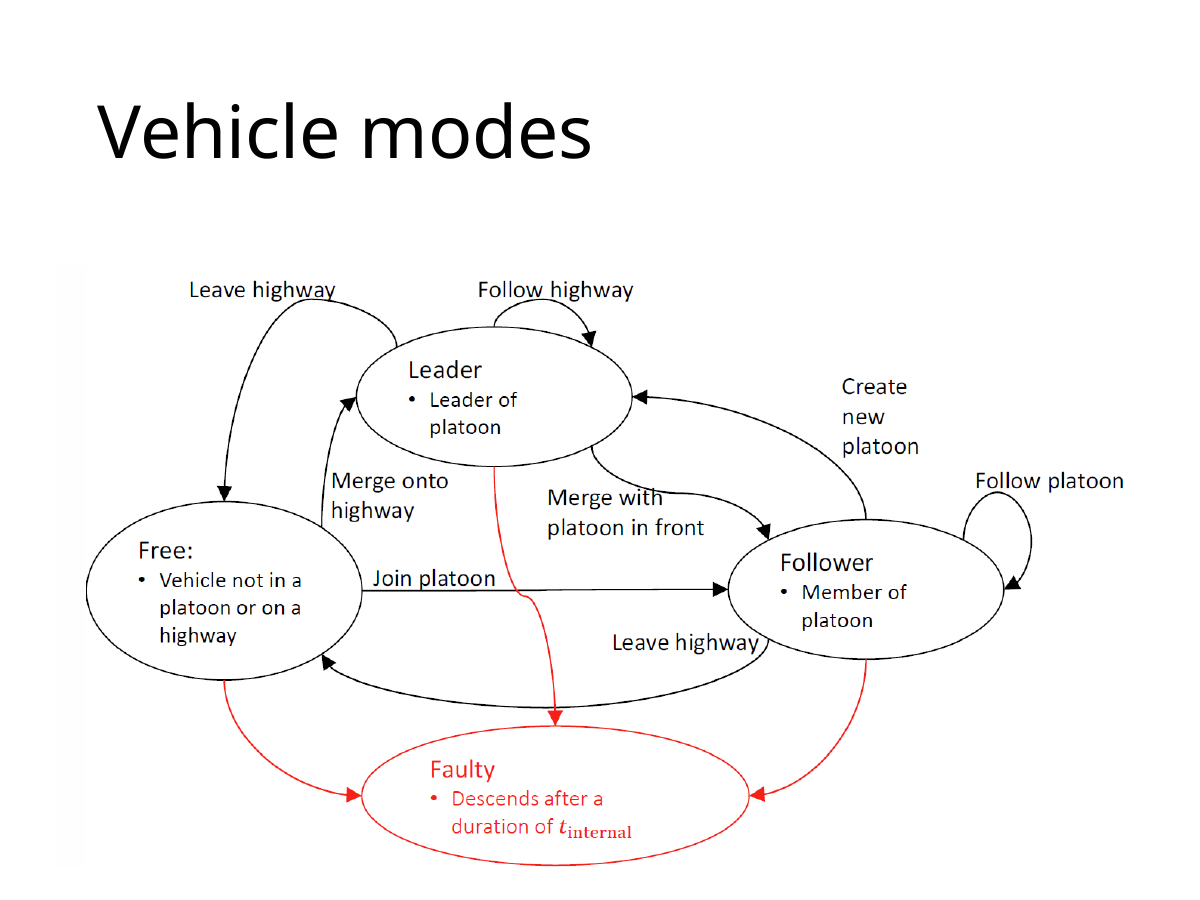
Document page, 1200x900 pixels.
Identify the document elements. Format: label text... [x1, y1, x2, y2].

picture [55, 266, 1132, 867]
title Vehicle modes [82, 47, 1118, 222]
